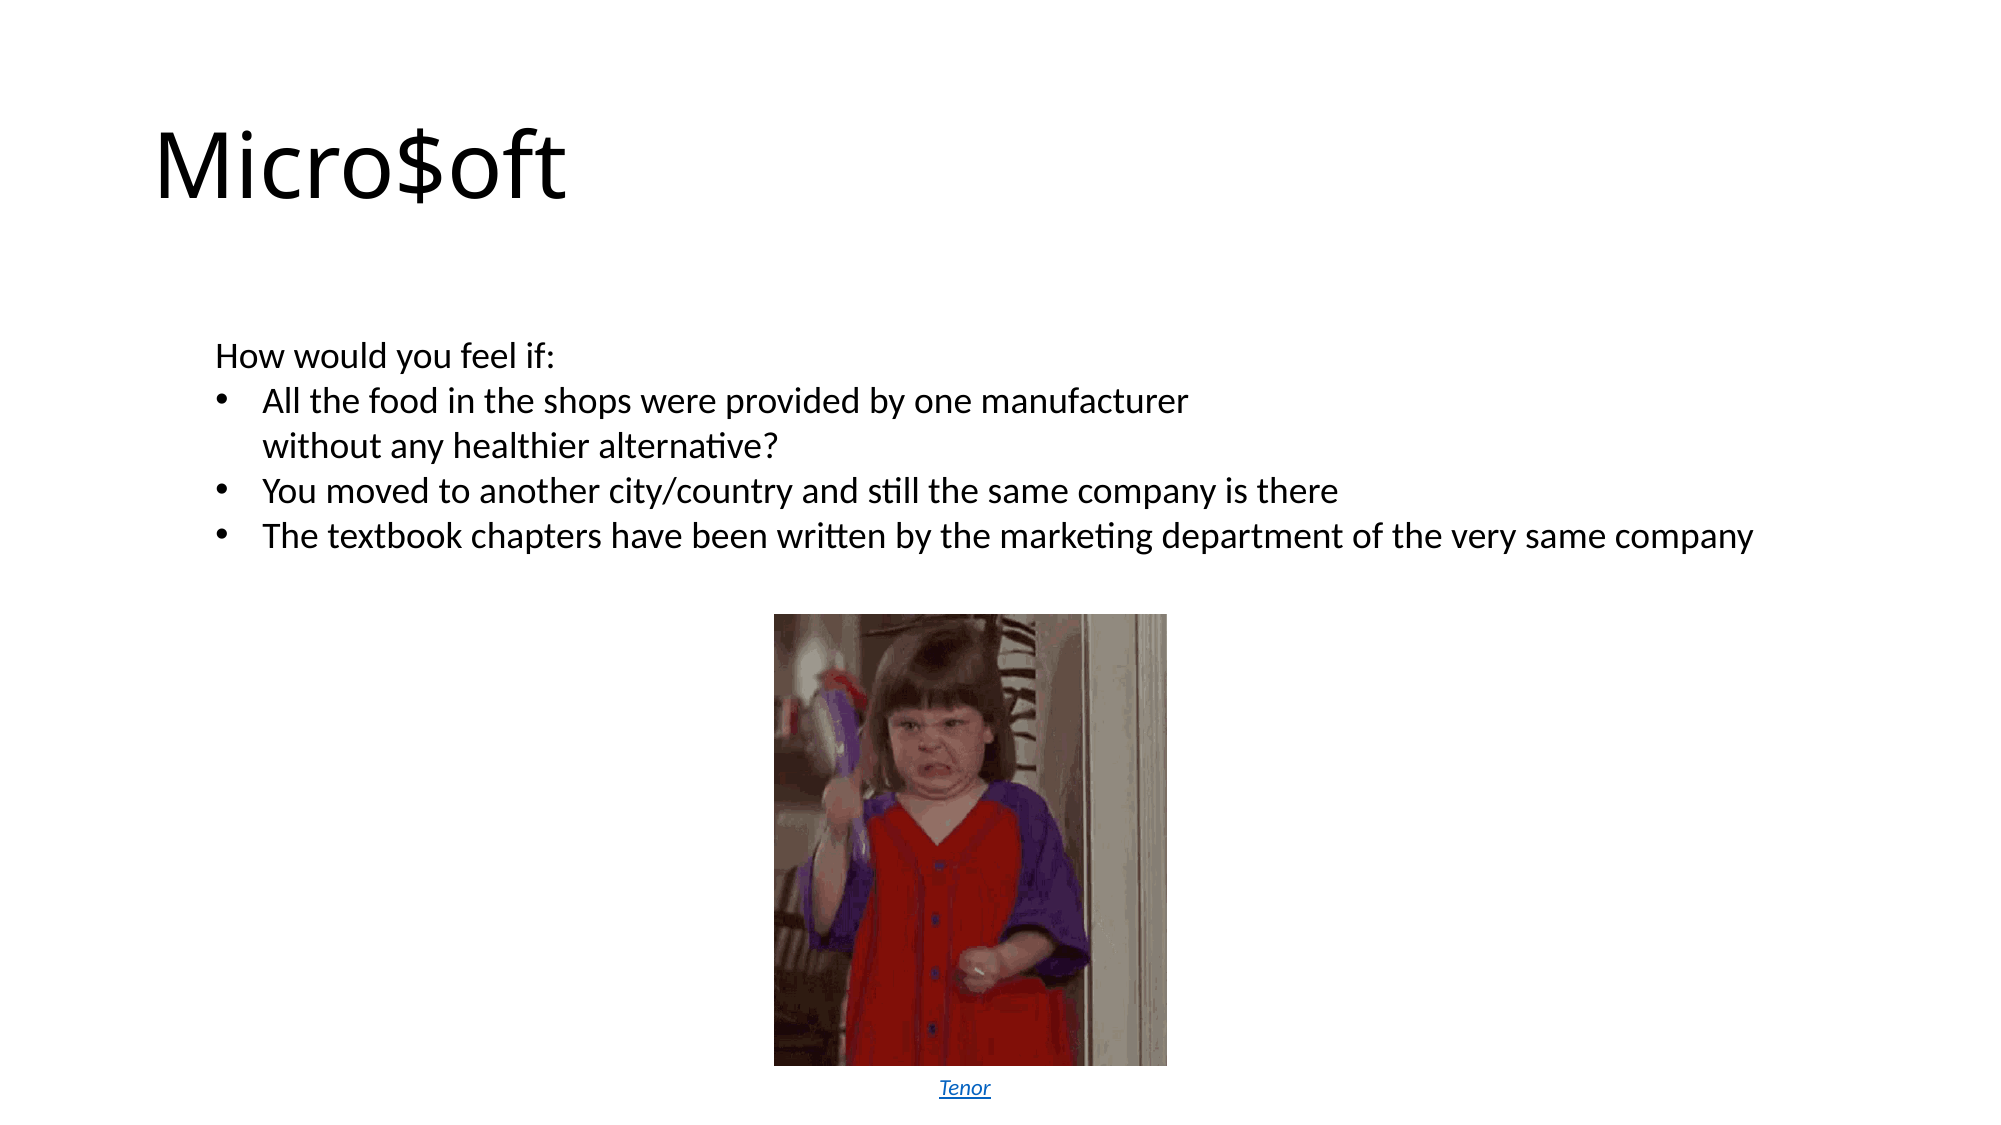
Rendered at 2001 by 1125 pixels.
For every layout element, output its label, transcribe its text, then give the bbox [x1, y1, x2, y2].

picture [773, 614, 1167, 1066]
text_box How would you feel if: All the food in the shops were provided by one manufacturer without any healthier alternative? You moved to another city/country and still the same company is there The textbook chapters have been written by the marketing department of the very same company [200, 323, 1771, 564]
text_box Tenor [924, 1066, 1017, 1108]
title Micro$oft [137, 59, 1863, 278]
